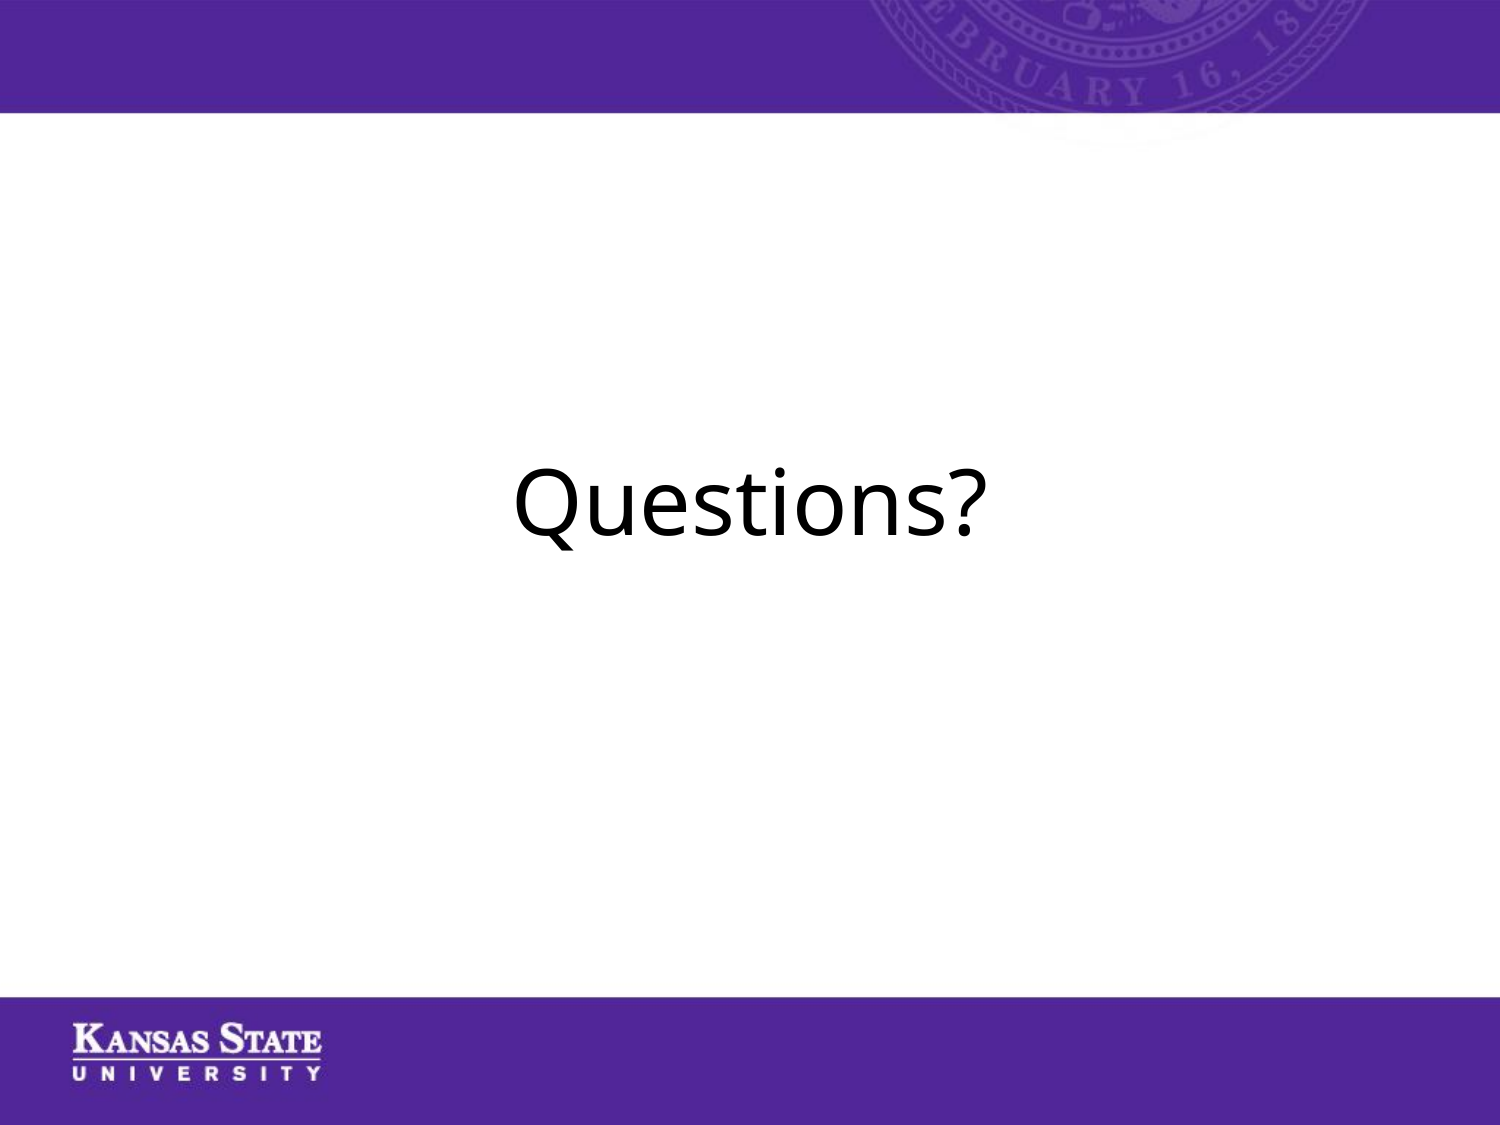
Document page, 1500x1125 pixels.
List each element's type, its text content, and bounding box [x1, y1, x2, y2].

text_box Questions? [180, 436, 1320, 561]
picture [0, 0, 1500, 1125]
